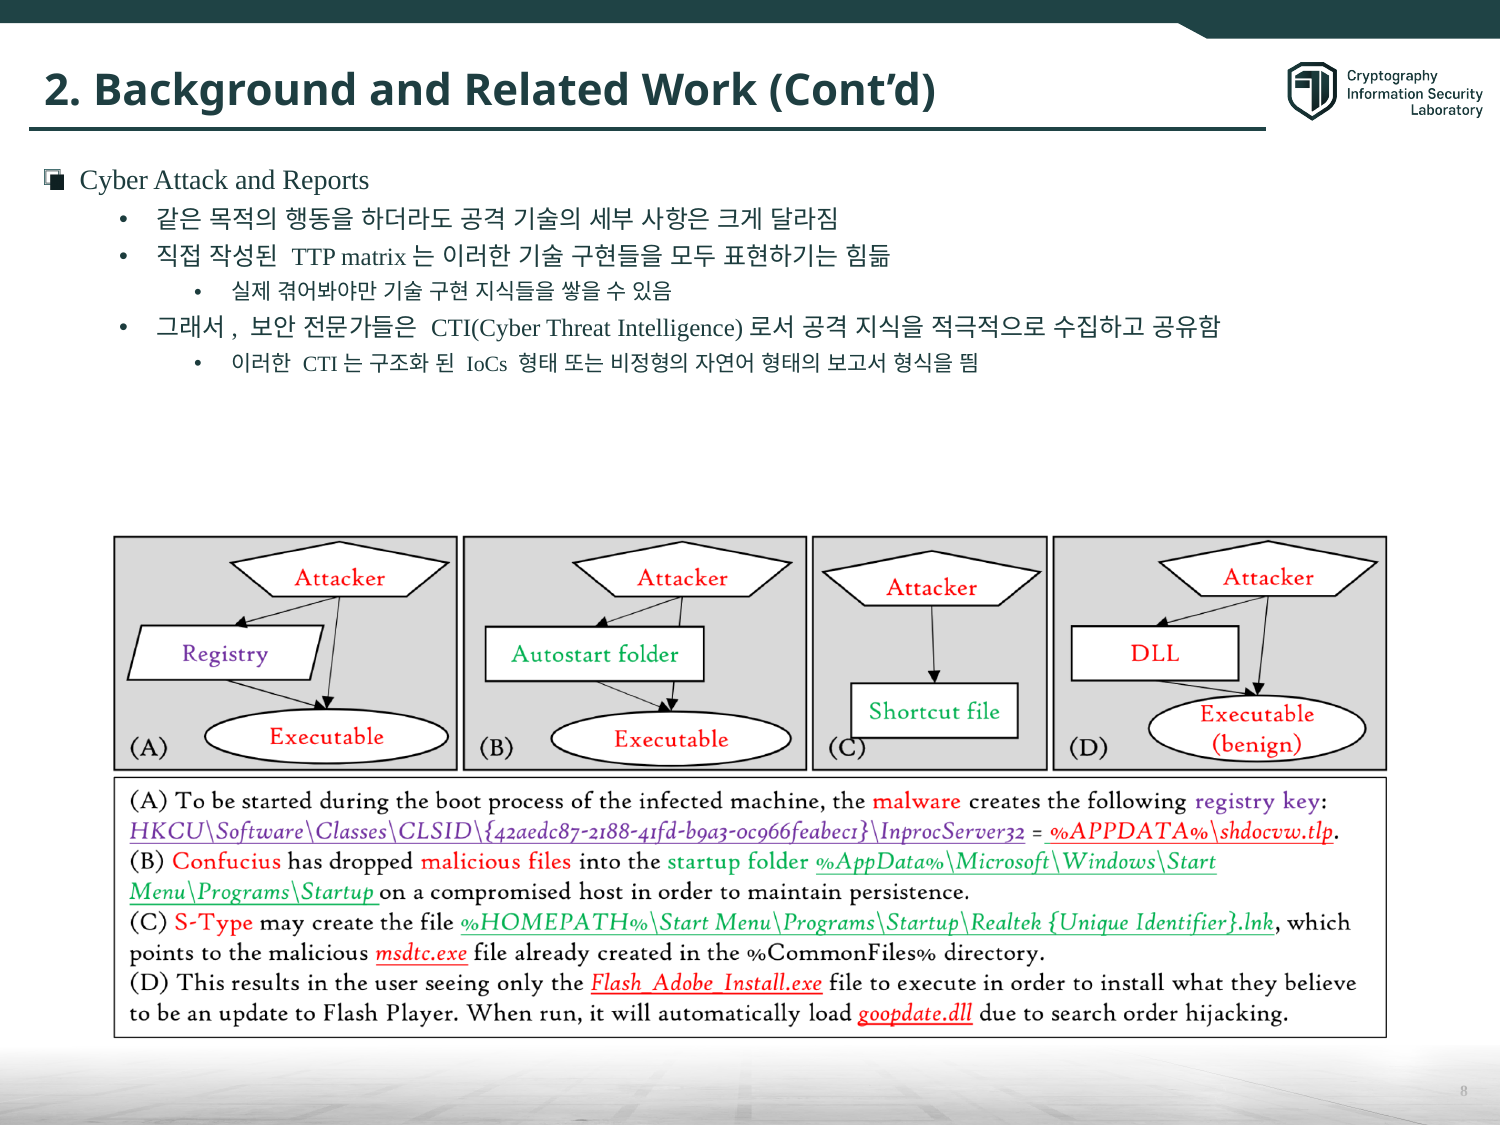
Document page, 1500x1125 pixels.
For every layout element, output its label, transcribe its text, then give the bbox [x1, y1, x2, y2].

picture [112, 534, 1388, 1039]
picture [1282, 62, 1483, 121]
picture [44, 169, 64, 190]
list Cyber Attack and Reports 같은 목적의 행동을 하더라도 공격 기술의 세부 사항은 크게 달라짐 직접 작성된 TTP matrix는 이러한 기술 구현들을 모두 표현하기는 힘듦 실제 겪어봐야만 기술 구현 지식들을 쌓을 수 있음 그래서, 보안 전문가들은 CTI(Cyber Threat Intelligence)로서 공격 지식을 적극적으로 수집하고 공유함 이러한 CTI는 구조화 된 IoCs 형태 또는 비정형의 자연어 형태의 보고서 형식을 띔 [29, 158, 1473, 1006]
title 2. Background and Related Work (Cont’d) [29, 57, 1266, 126]
slide_number 8 [1384, 1077, 1483, 1103]
